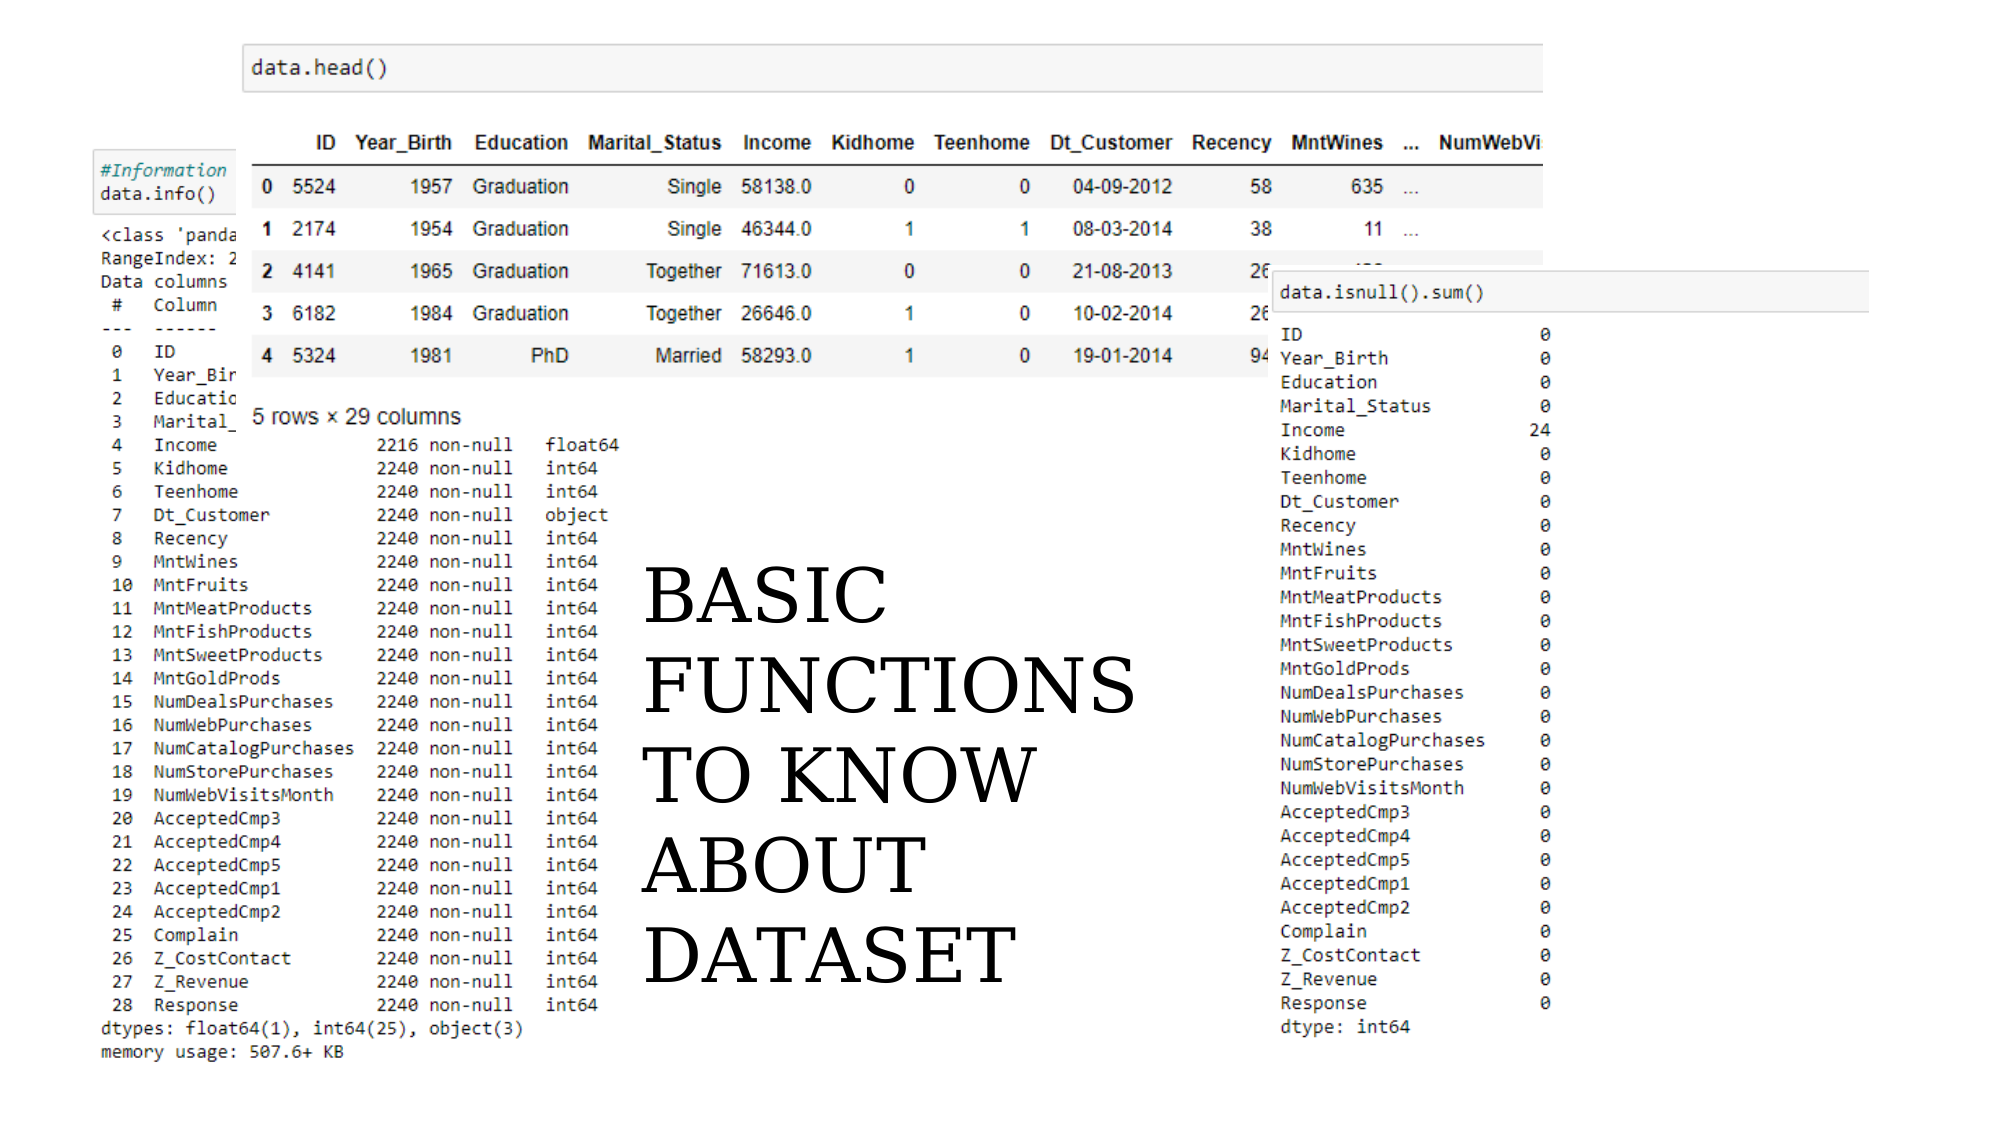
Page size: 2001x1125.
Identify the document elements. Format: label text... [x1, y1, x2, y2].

text_box BASIC FUNCTIONS TO KNOW ABOUT DATASET [982, 540, 1262, 1006]
picture [86, 36, 1869, 1073]
